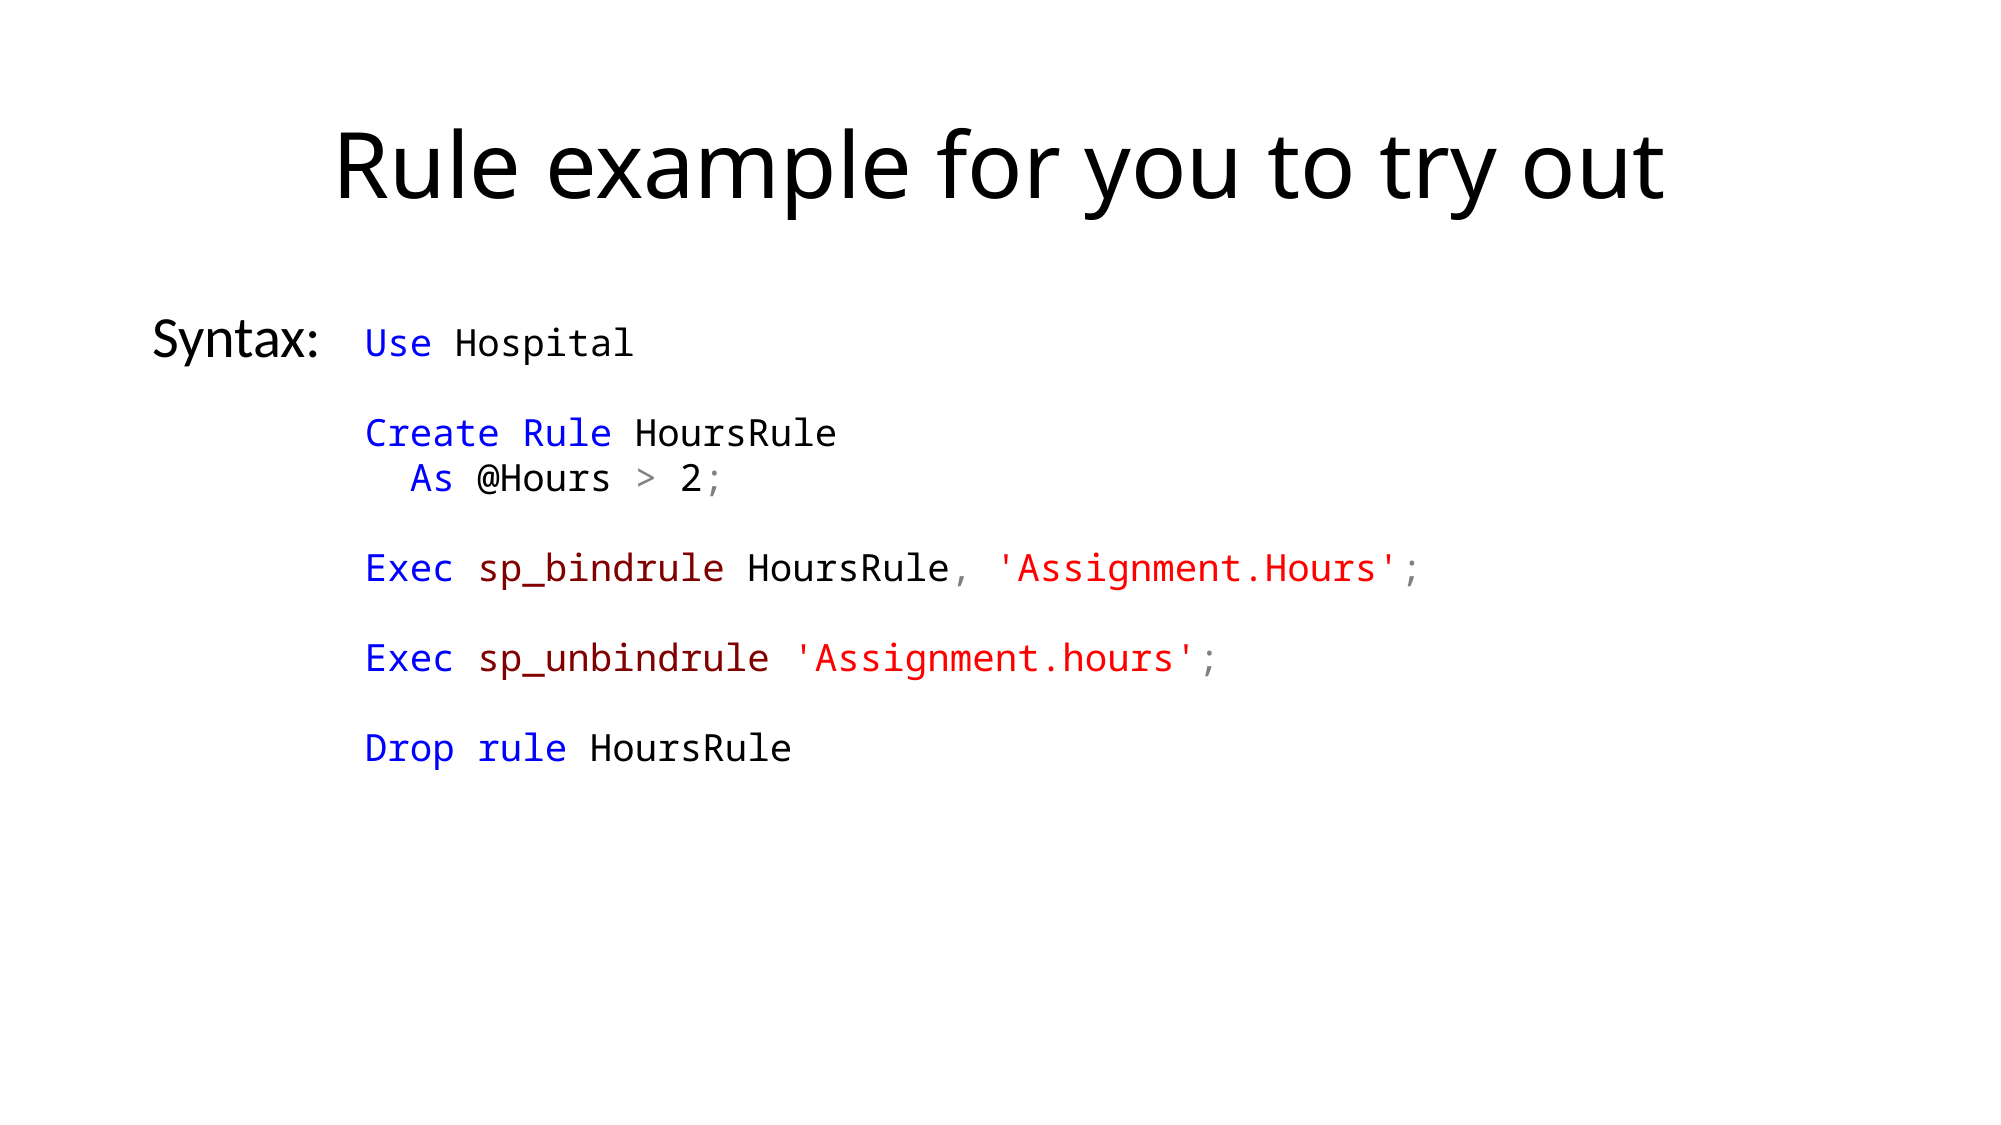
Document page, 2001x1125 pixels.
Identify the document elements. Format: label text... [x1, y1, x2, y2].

text_box Use Hospital Create Rule HoursRule As @Hours > 2; Exec sp_bindrule HoursRule, 'Assignment.Hours'; Exec sp_unbindrule 'Assignment.hours'; Drop rule HoursRule [350, 311, 1470, 777]
title Rule example for you to try out [137, 59, 1863, 278]
list Syntax: [137, 299, 1863, 1014]
